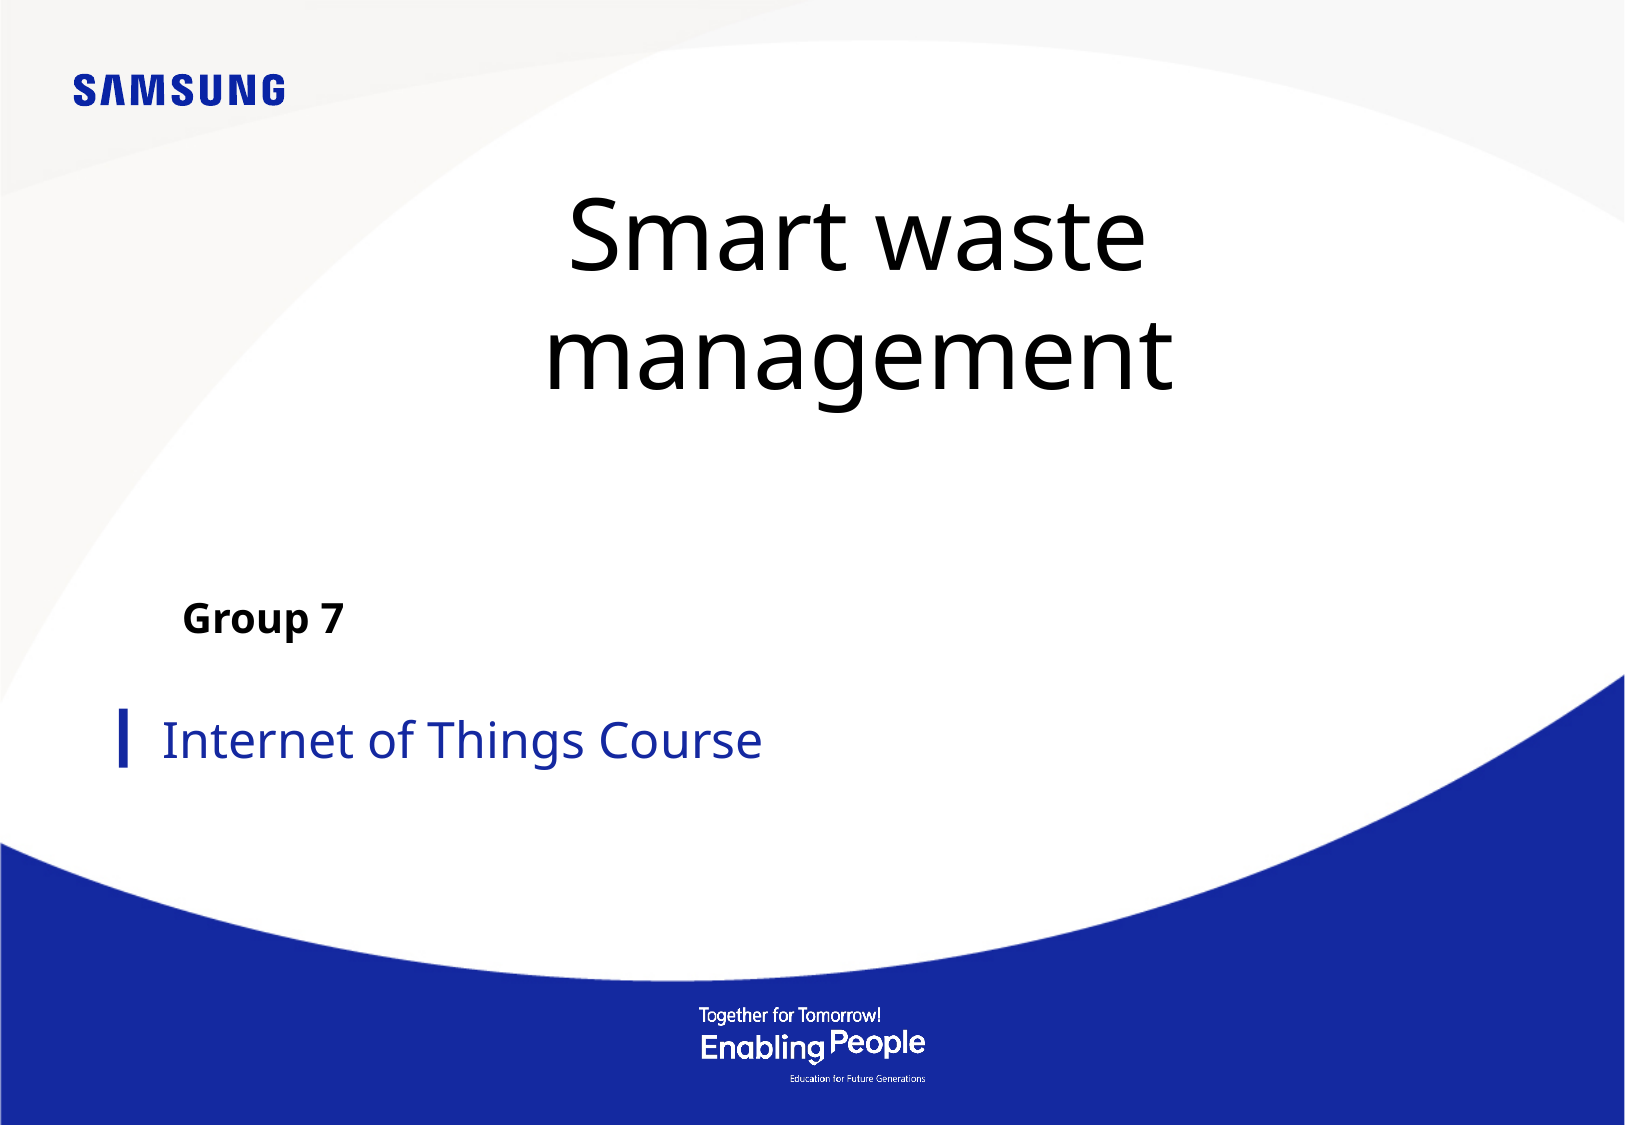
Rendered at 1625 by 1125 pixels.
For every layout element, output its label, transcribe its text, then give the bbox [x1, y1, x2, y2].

list Group 7 [181, 591, 1304, 642]
picture [0, 0, 1625, 1125]
title Smart waste management [260, 170, 1457, 292]
